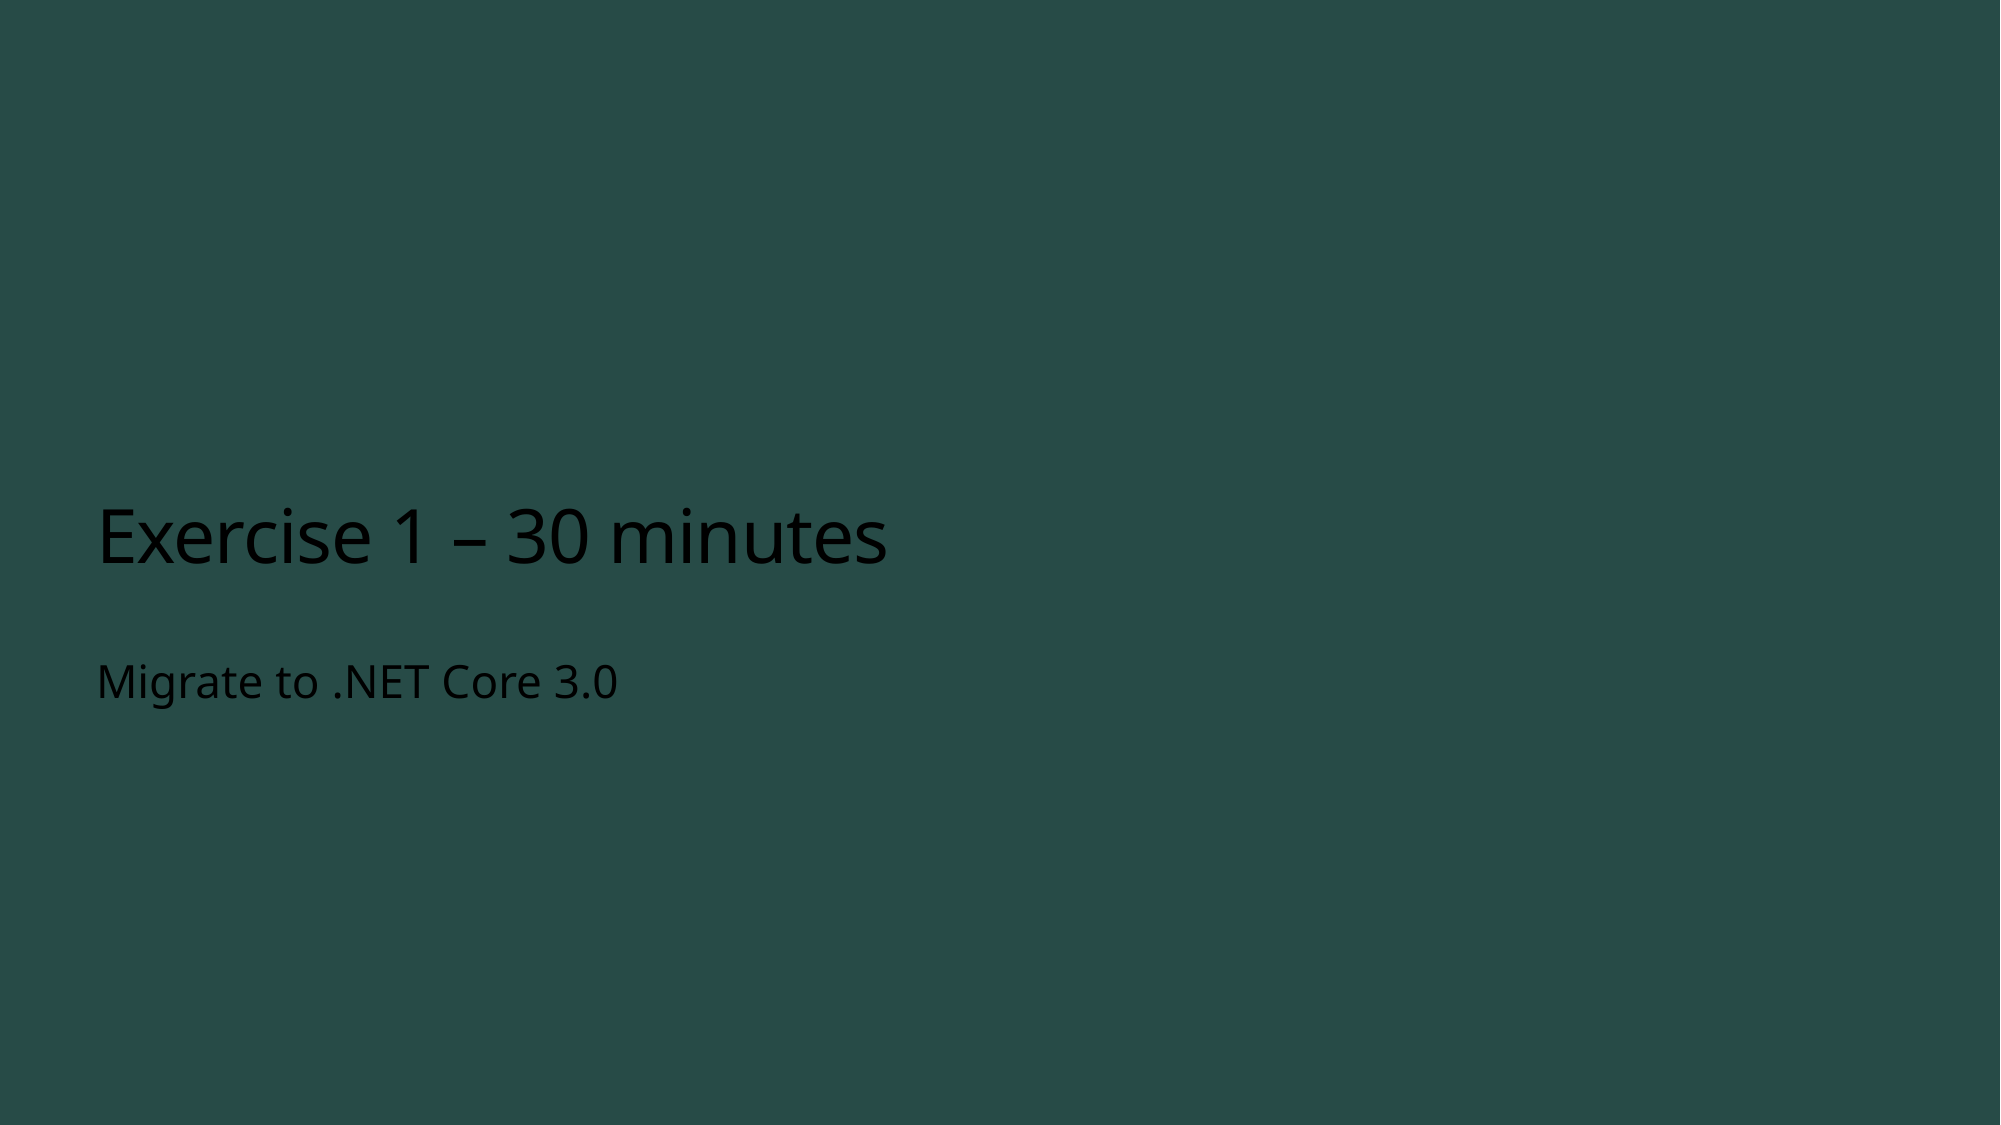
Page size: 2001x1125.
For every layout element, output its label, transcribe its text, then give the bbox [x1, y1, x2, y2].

list Migrate to .NET Core 3.0 [96, 652, 1596, 708]
title Exercise 1 – 30 minutes [96, 497, 1596, 580]
